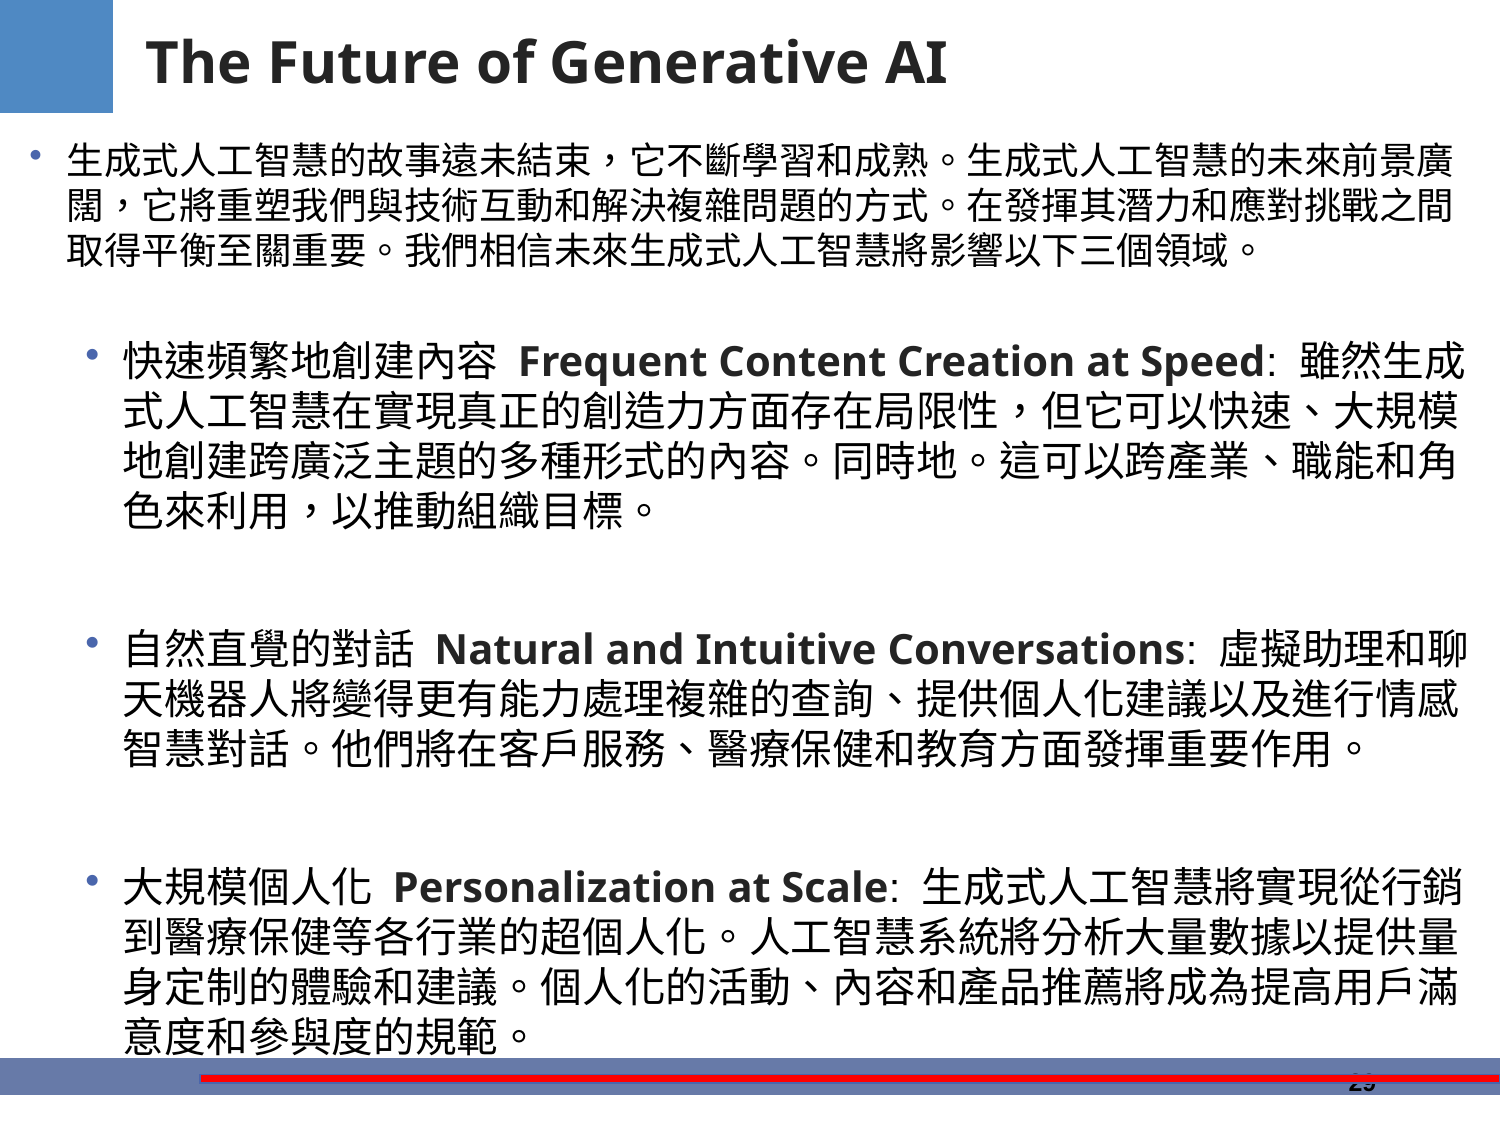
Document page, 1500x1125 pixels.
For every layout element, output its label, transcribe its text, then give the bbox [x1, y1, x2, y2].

title The Future of Generative AI [145, 24, 1390, 114]
list 生成式人工智慧的故事遠未結束，它不斷學習和成熟。生成式人工智慧的未來前景廣闊，它將重塑我們與技術互動和解決複雜問題的方式。在發揮其潛力和應對挑戰之間取得平衡至關重要。我們相信未來生成式人工智慧將影響以下三個領域。 快速頻繁地創建內容 Frequent Content Creation at Speed: 雖然生成式人工智慧在實現真正的創造力方面存在局限性，但它可以快速、大規模地創建跨廣泛主題的多種形式的內容。同時地。這可以跨產業、職能和角色來利用，以推動組織目標。 自然直覺的對話 Natural and Intuitive Conversations: 虛擬助理和聊天機器人將變得更有能力處理複雜的查詢、提供個人化建議以及進行情感智慧對話。他們將在客戶服務、醫療保健和教育方面發揮重要作用。 大規模個人化 Personalization at Scale: 生成式人工智慧將實現從行銷到醫療保健等各行業的超個人化。人工智慧系統將分析大量數據以提供量身定制的體驗和建議。個人化的活動、內容和產品推薦將成為提高用戶滿意度和參與度的規範。 [29, 137, 1471, 1047]
